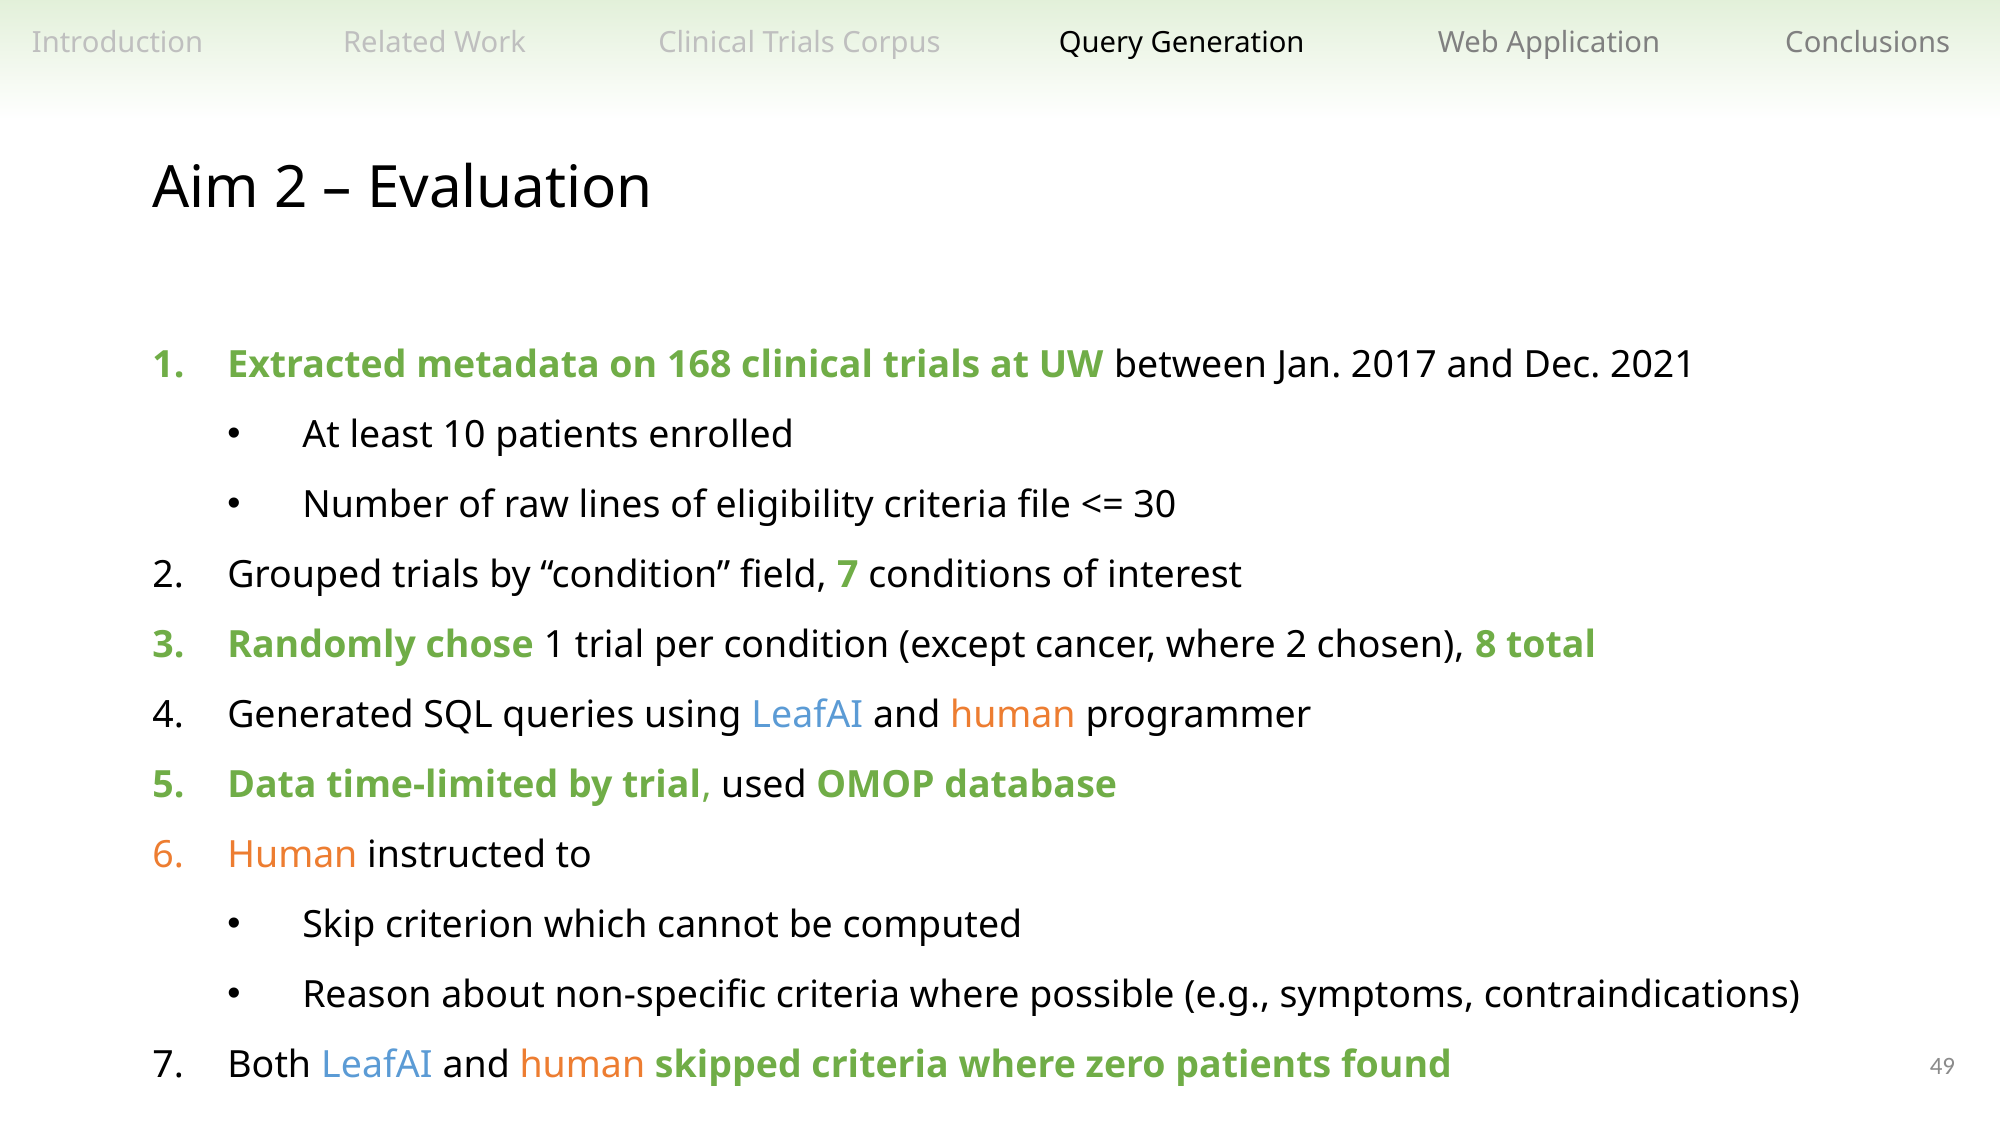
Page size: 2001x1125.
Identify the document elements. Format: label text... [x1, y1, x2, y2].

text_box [24, 15, 1963, 67]
text_box Extracted metadata on 168 clinical trials at UW between Jan. 2017 and Dec. 2021 At least 10 patients enrolled Number of raw lines of eligibility criteria file <= 30 Grouped trials by “condition” field, 7 conditions of interest Randomly chose 1 trial per condition (except cancer, where 2 chosen), 8 total Generated SQL queries using LeafAI and human programmer Data time-limited by trial, used OMOP database Human instructed to Skip criterion which cannot be computed Reason about non-specific criteria where possible (e.g., symptoms, contraindications) Both LeafAI and human skipped criteria where zero patients found [137, 332, 1928, 1125]
text_box Aim 2 – Evaluation [137, 141, 944, 227]
slide_number 49 [1928, 1035, 1971, 1096]
